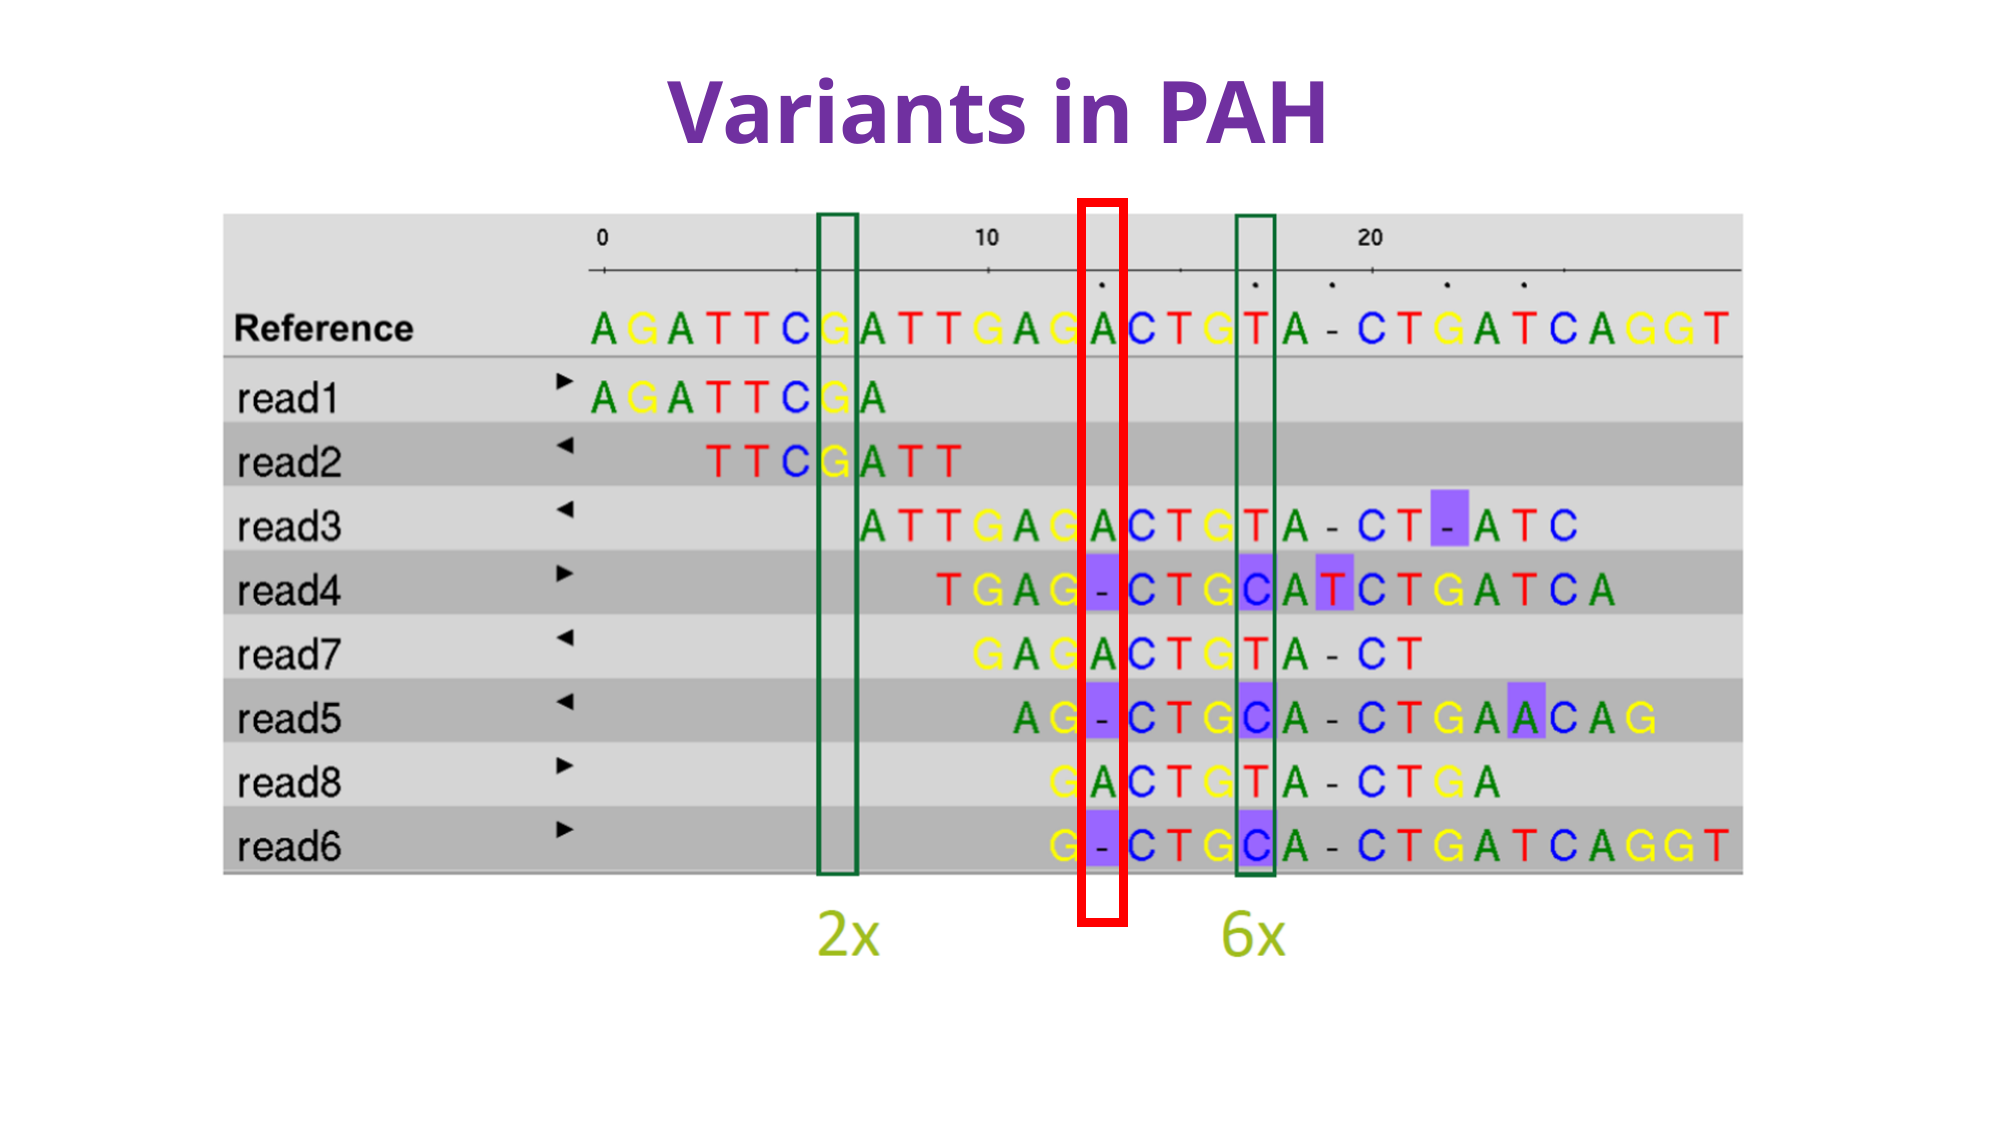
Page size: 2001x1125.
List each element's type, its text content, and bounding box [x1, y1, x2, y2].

picture [208, 202, 1759, 965]
text_box Variants in PAH [137, 61, 1863, 170]
